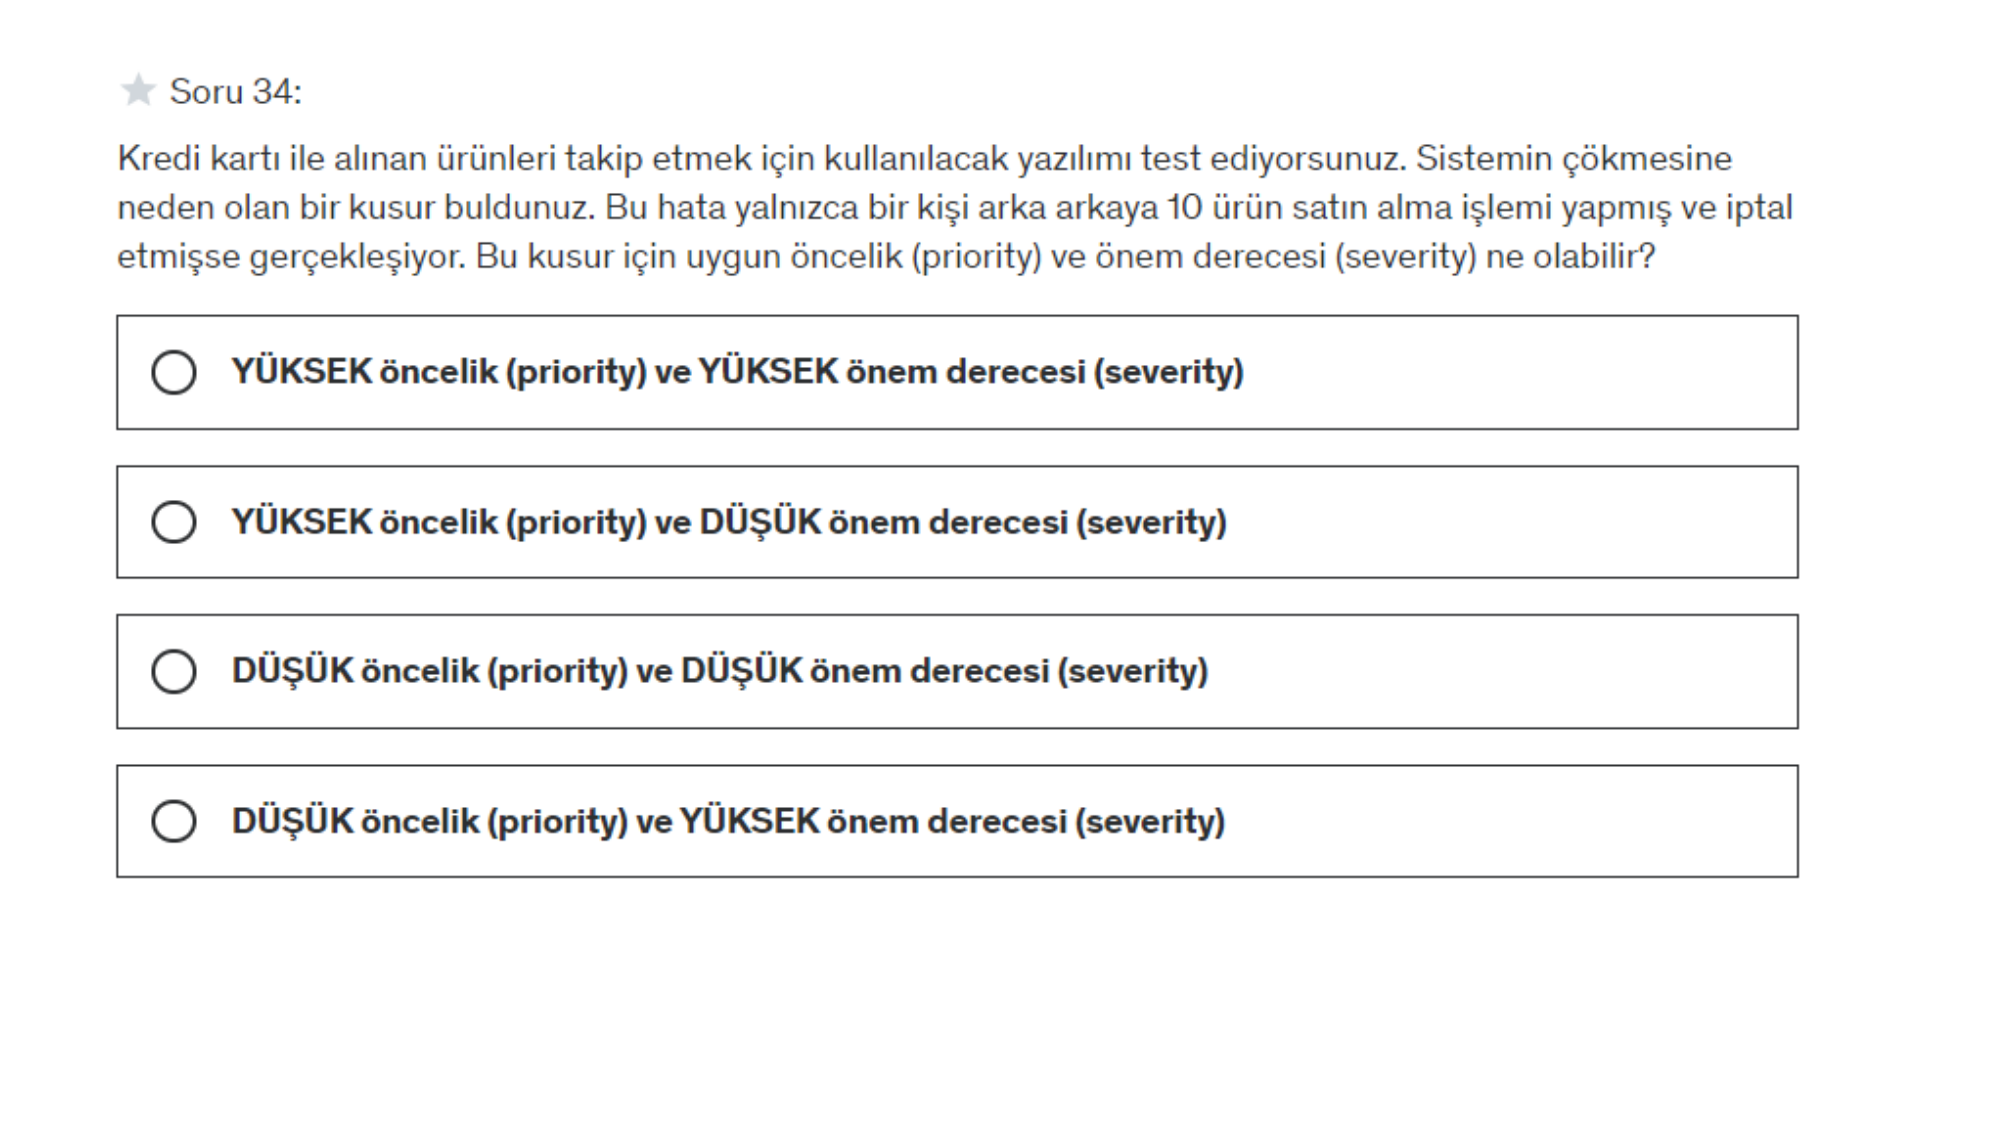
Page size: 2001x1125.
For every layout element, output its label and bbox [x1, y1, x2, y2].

list [105, 59, 1819, 897]
